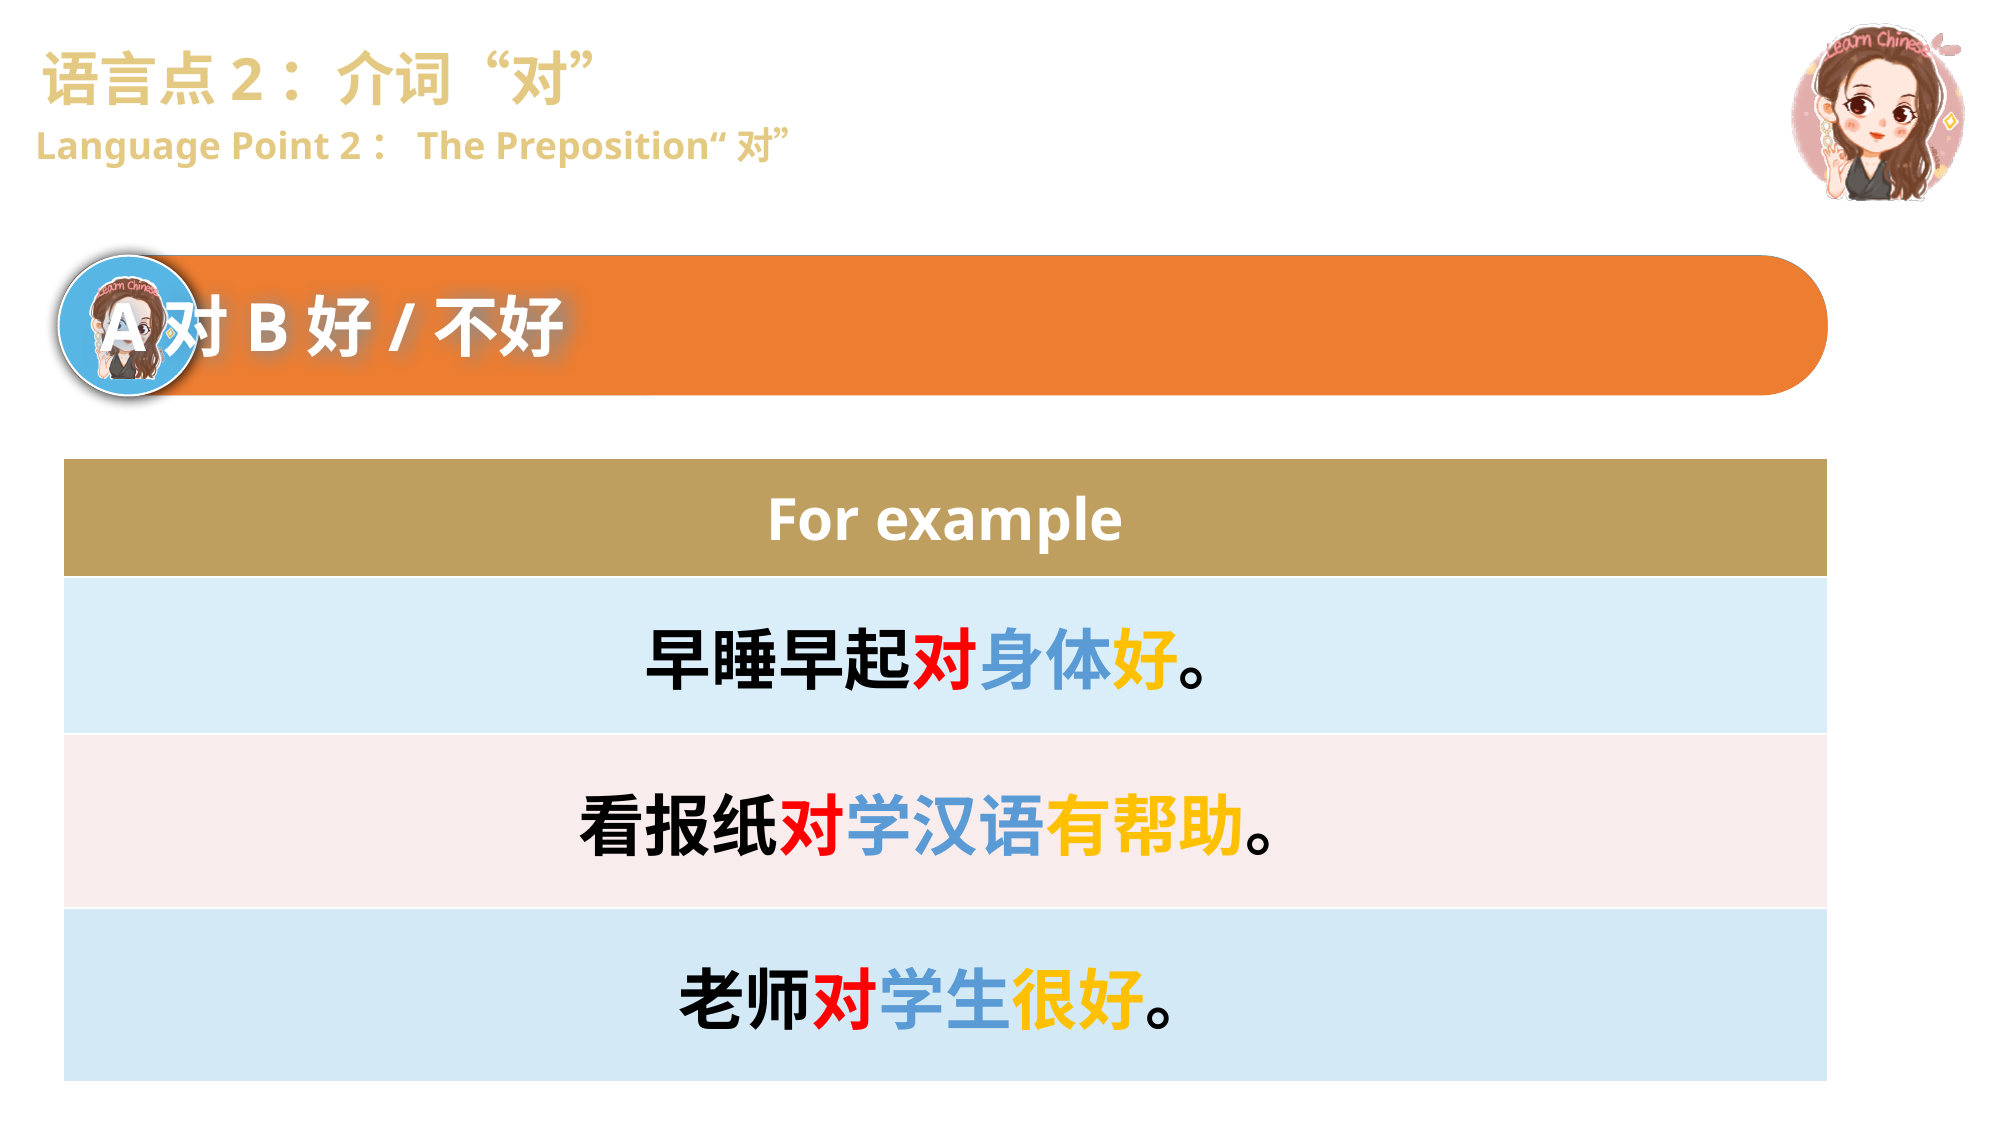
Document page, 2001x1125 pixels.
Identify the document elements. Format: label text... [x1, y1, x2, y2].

text_box Language Point 2：The Preposition“对” [20, 115, 826, 175]
table_header For example [64, 459, 1827, 576]
picture [1758, 0, 1998, 240]
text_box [58, 255, 199, 402]
text_box A对B好/不好 [199, 277, 1706, 373]
table_cell 看报纸对学汉语有帮助。 [64, 735, 1827, 907]
table_cell 老师对学生很好。 [64, 909, 1827, 1081]
text_box 语言点2：介词“对” [27, 35, 1066, 120]
text_box [170, 254, 1829, 397]
table_cell 早睡早起对身体好。 [64, 578, 1827, 733]
